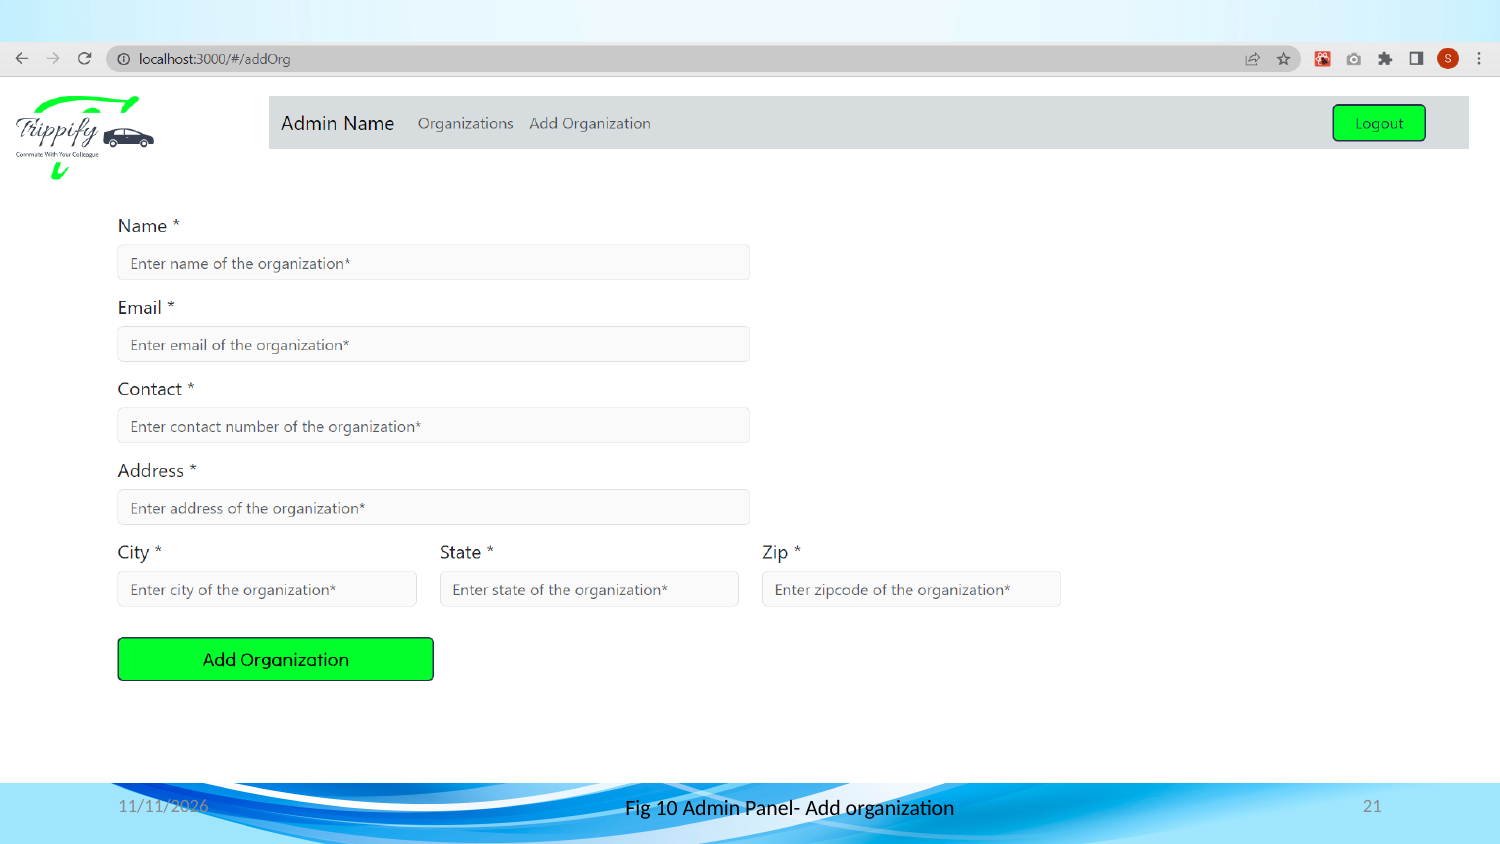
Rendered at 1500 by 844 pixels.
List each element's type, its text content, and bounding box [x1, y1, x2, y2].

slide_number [103, 783, 441, 827]
list Fig 10 Admin Panel- Add organization [610, 789, 993, 825]
picture [0, 0, 1500, 844]
slide_number 21 [1059, 783, 1397, 827]
